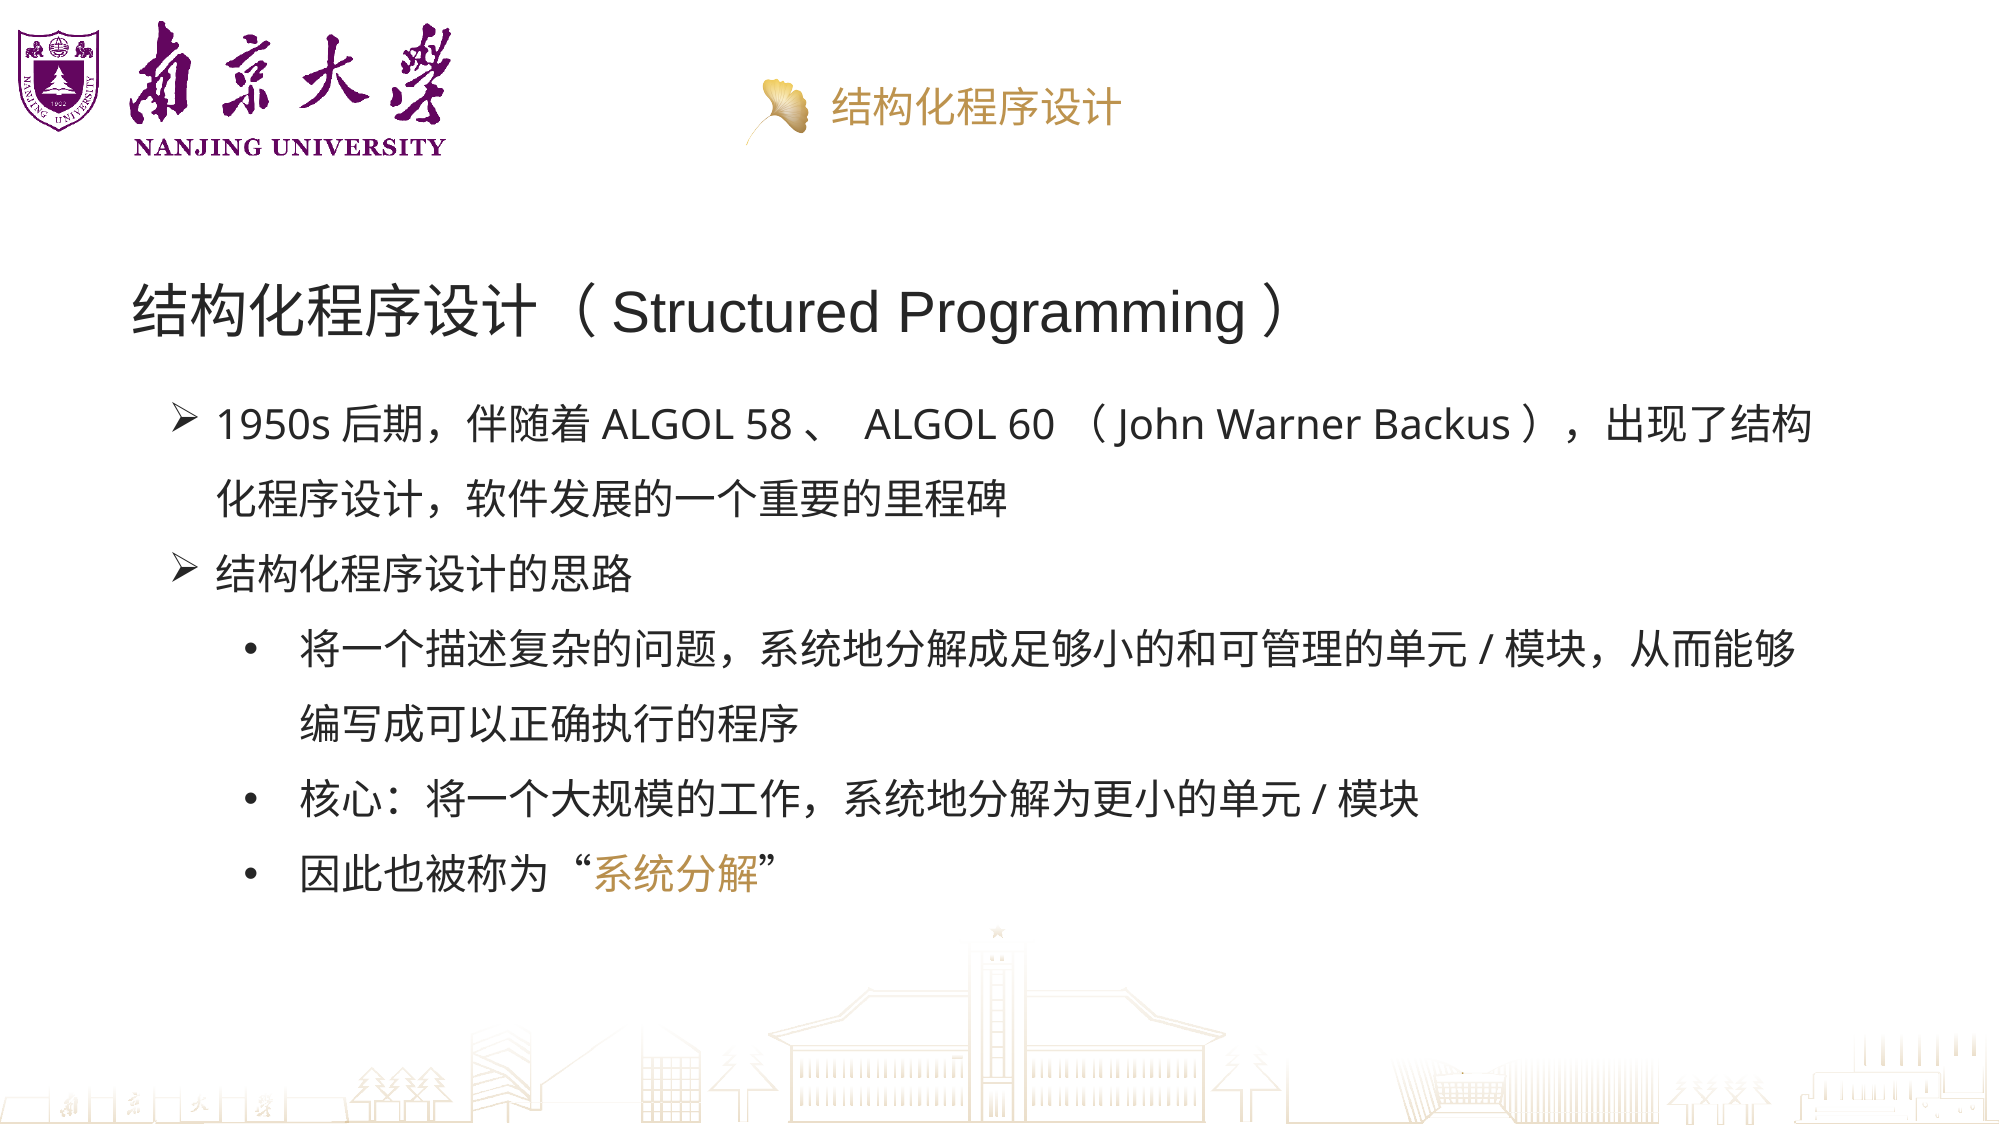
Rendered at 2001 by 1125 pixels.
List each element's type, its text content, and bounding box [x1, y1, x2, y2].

picture [731, 64, 830, 169]
picture [18, 21, 451, 160]
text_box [116, 249, 1843, 902]
text_box 结构化程序设计 [816, 73, 1226, 139]
